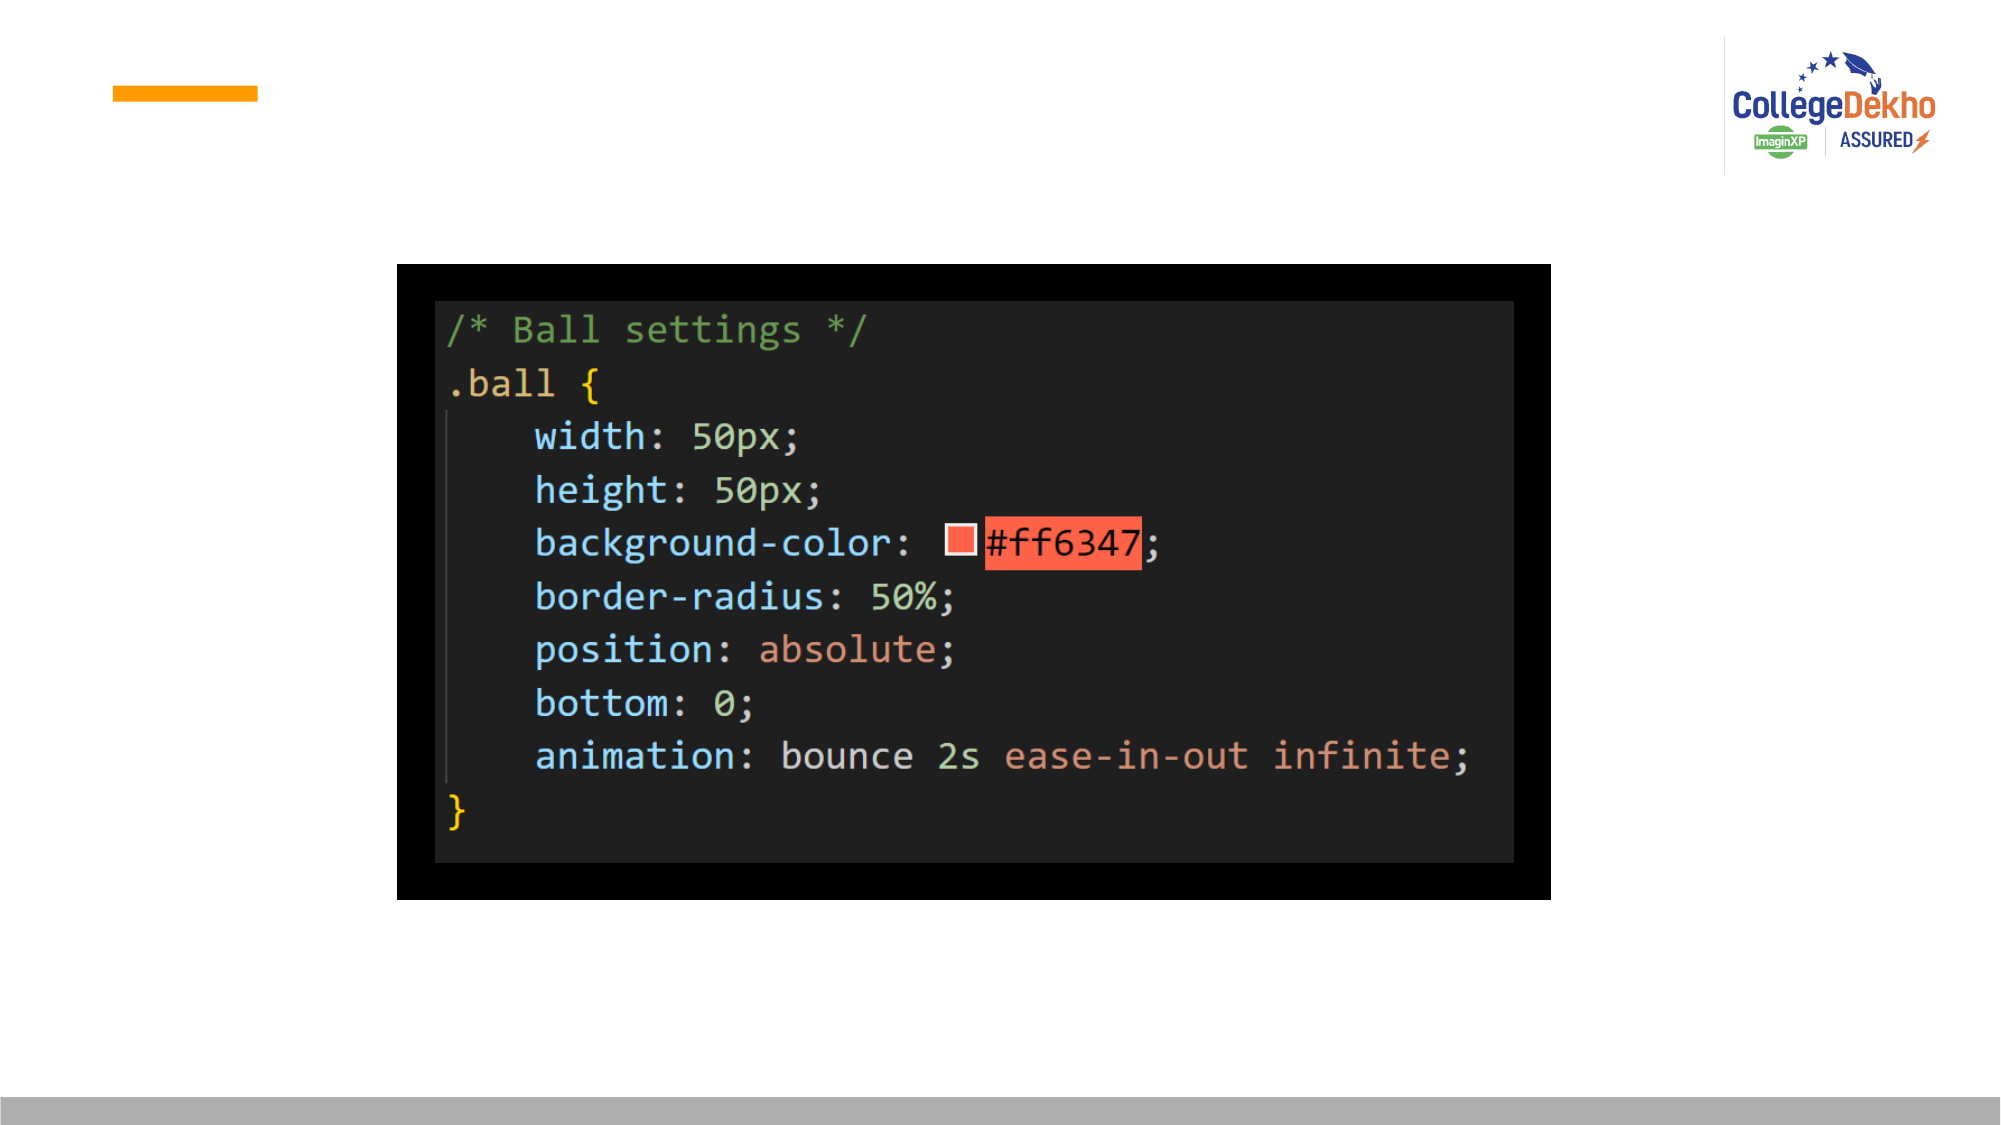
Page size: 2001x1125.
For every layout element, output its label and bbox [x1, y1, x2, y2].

picture [0, 1080, 2001, 1125]
picture [1724, 36, 1943, 174]
picture [434, 300, 1515, 864]
